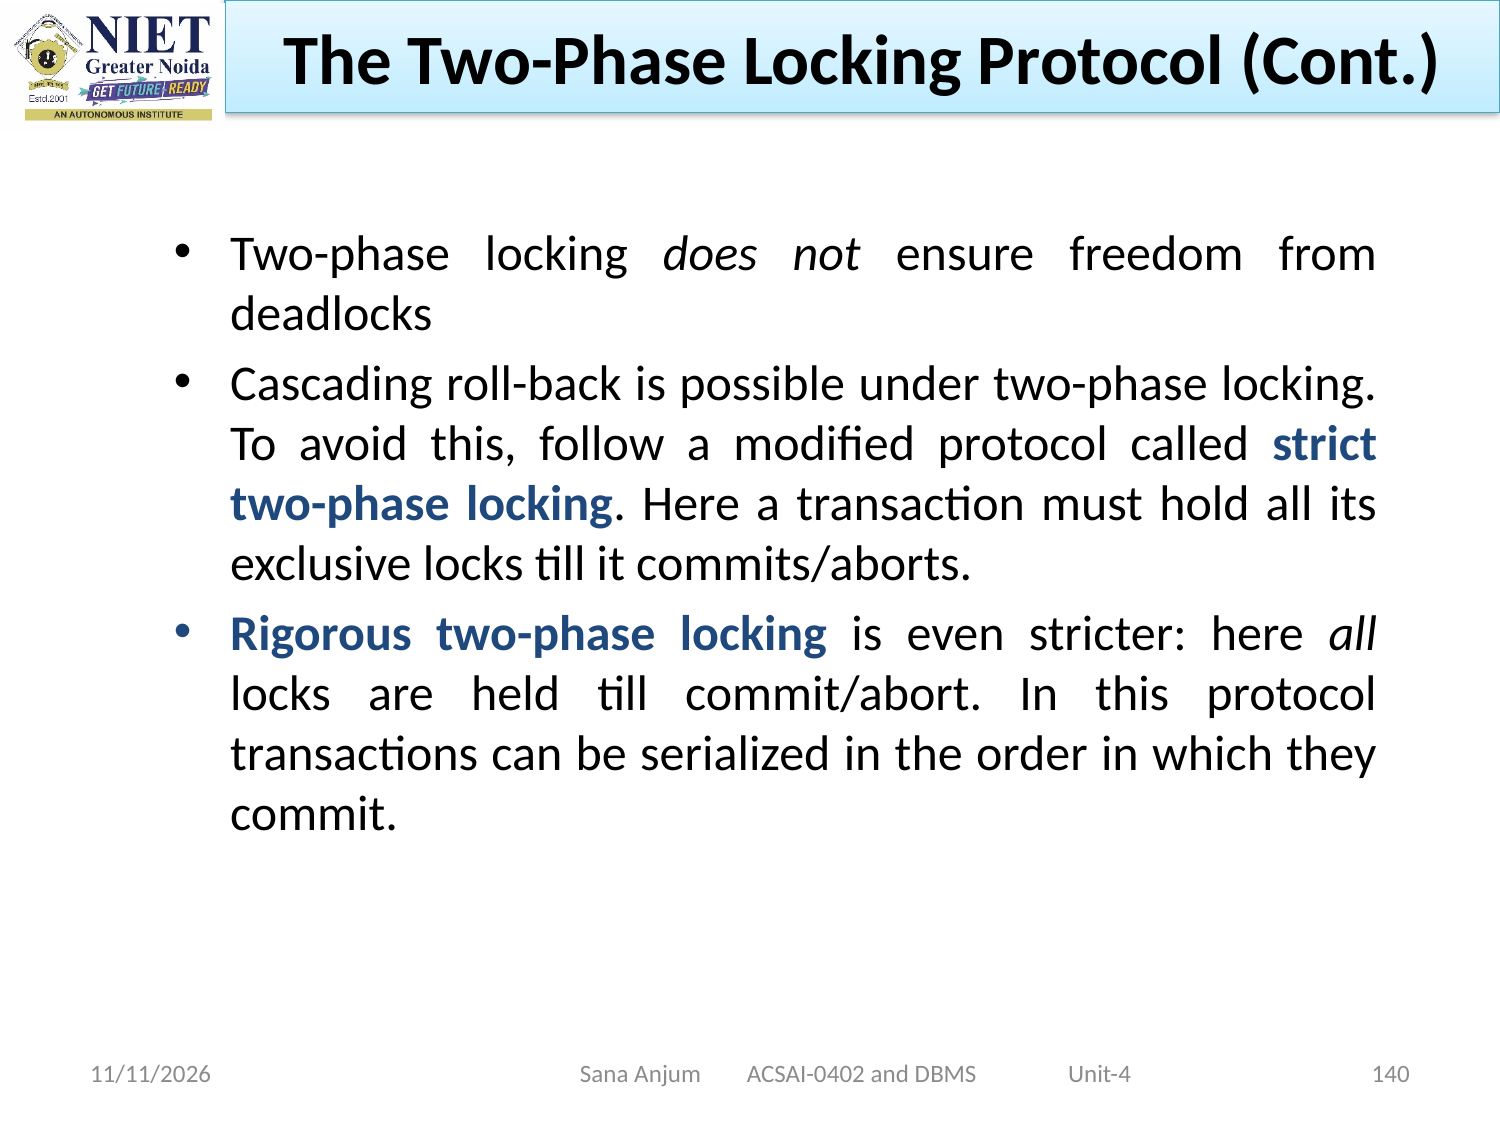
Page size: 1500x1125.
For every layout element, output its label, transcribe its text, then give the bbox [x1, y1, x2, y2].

text_box The Two-Phase Locking Protocol (Cont.) [224, 0, 1500, 113]
slide_number 140 [1200, 1042, 1425, 1103]
picture [0, 2, 226, 131]
text_box Two-phase locking does not ensure freedom from deadlocks Cascading roll-back is possible under two-phase locking. To avoid this, follow a modified protocol called strict two-phase locking. Here a transaction must hold all its exclusive locks till it commits/aborts. Rigorous two-phase locking is even stricter: here all locks are held till commit/abort. In this protocol transactions can be serialized in the order in which they commit. [158, 212, 1393, 1093]
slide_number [75, 1042, 425, 1103]
footer Sana Anjum ACSAI-0402 and DBMS Unit-4 [512, 1042, 1200, 1103]
